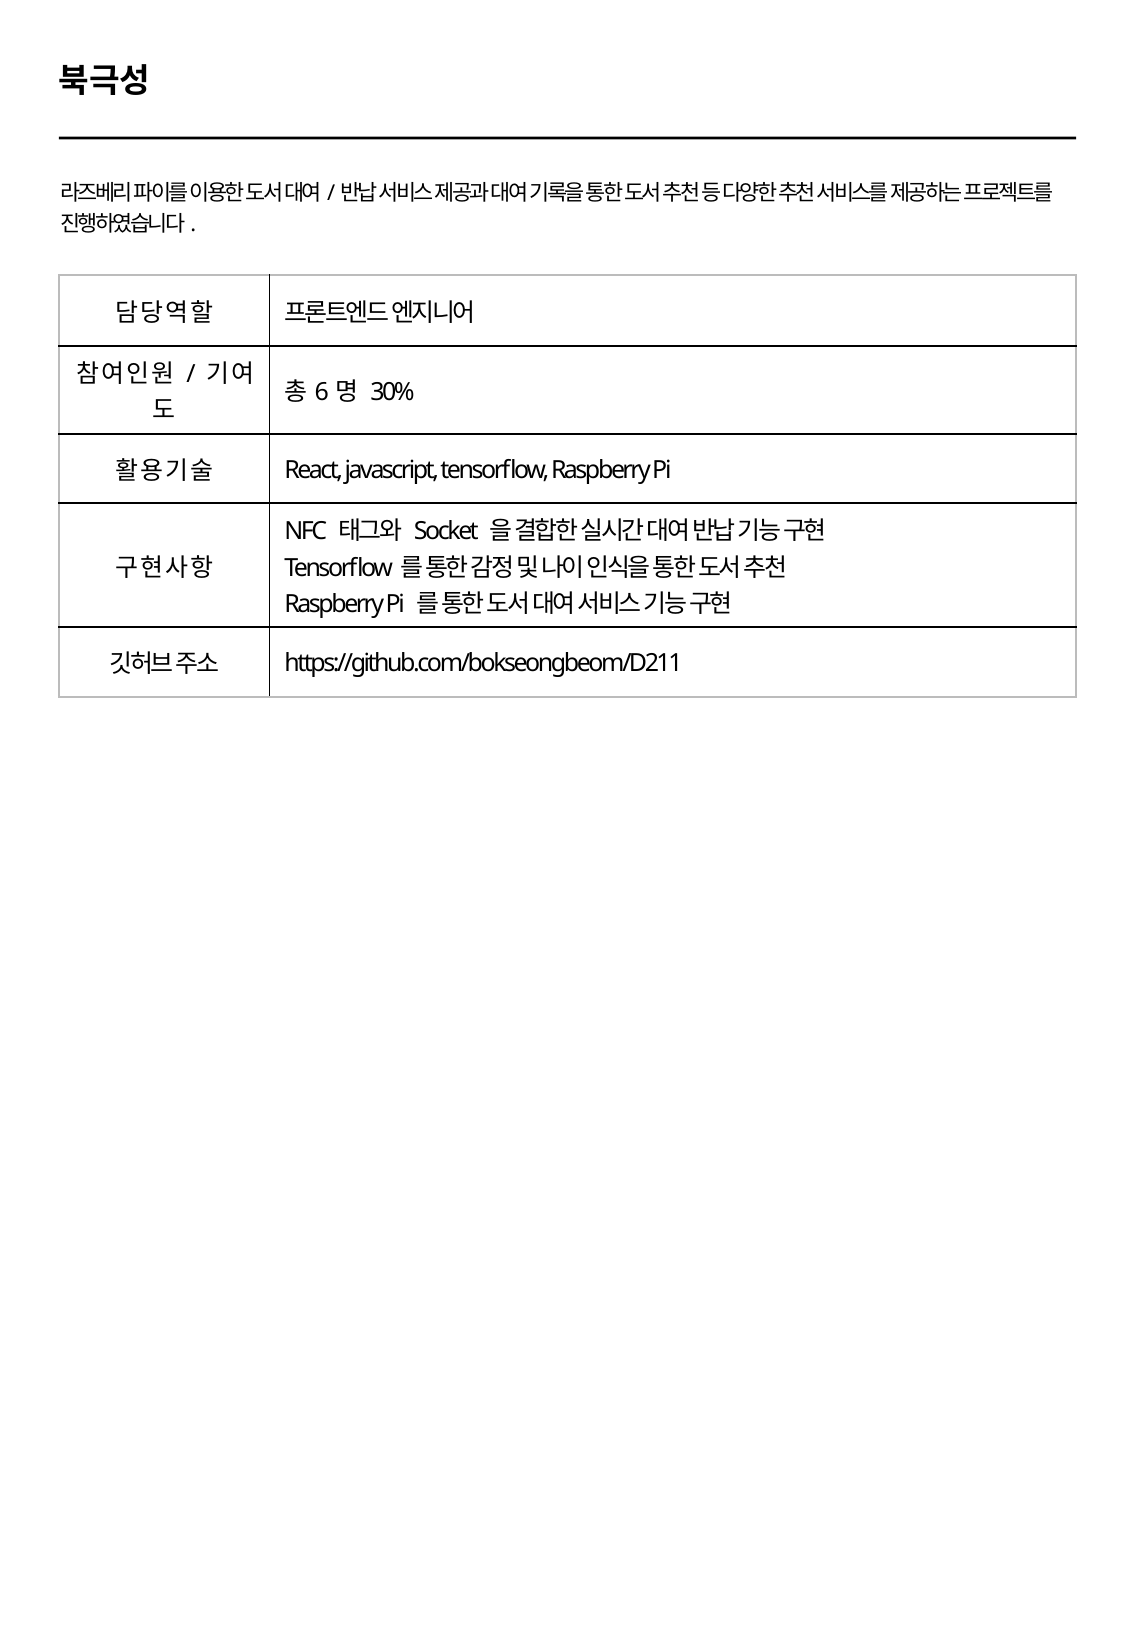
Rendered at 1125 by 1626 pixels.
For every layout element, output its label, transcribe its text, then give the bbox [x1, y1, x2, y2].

text_box 라즈베리 파이를 이용한 도서 대여/반납 서비스 제공과 대여 기록을 통한 도서 추천 등 다양한 추천 서비스를 제공하는 프로젝트를 진행하였습니다. [60, 173, 1077, 245]
table_cell 구 현 사 항 [60, 504, 269, 626]
table_cell 활 용 기 술 [60, 435, 269, 502]
table_cell 총6명 30% [270, 347, 1075, 433]
table_header 담 당 역 할 [60, 276, 269, 345]
table_cell 깃허브 주소 [60, 628, 269, 696]
table_cell 참 여 인 원 / 기 여 도 [60, 347, 269, 433]
table_cell https://github.com/bokseongbeom/D211 [270, 628, 1075, 696]
table_cell React, javascript, tensorflow, Raspberry Pi [270, 435, 1075, 502]
table_header 프론트엔드 엔지니어 [270, 276, 1075, 345]
text_box [58, 136, 1077, 140]
text_box 북극성 [59, 58, 940, 119]
table_cell NFC 태그와 Socket 을 결합한 실시간 대여 반납 기능 구현 Tensorflow를 통한 감정 및 나이 인식을 통한 도서 추천 Raspberry Pi 를 통한 도서 대여 서비스 기능 구현 [270, 504, 1075, 626]
